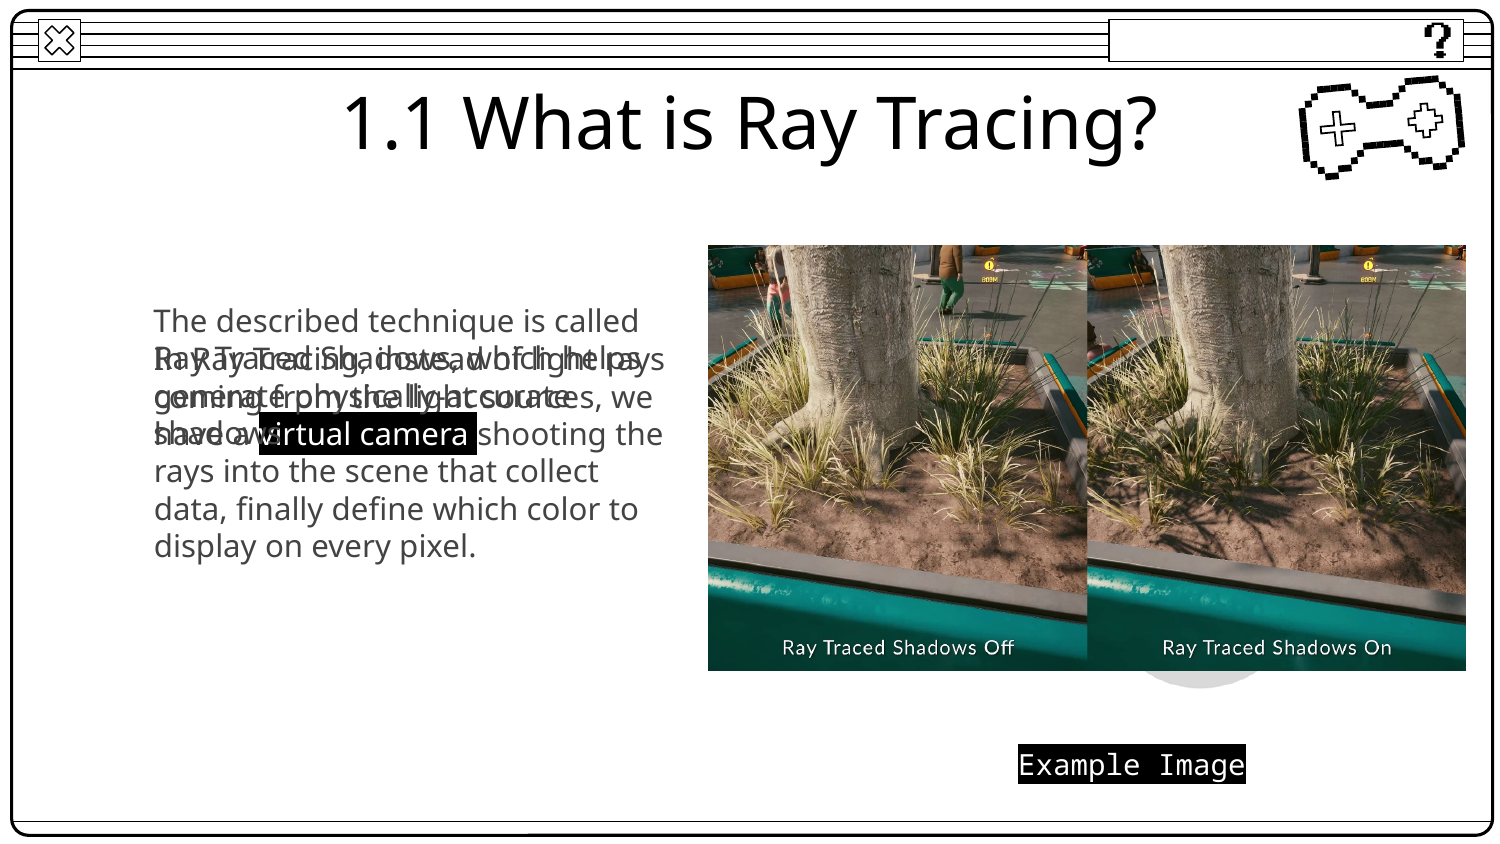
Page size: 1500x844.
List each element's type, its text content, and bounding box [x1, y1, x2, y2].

picture [708, 203, 1466, 735]
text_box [1298, 75, 1466, 181]
text_box The described technique is called Ray Traced Shadows, which helps generate physically-accurate shadows [117, 262, 696, 490]
text_box Example Image [1003, 743, 1334, 789]
list In Ray Tracing, instead of light rays coming from the light sources, we have a virtual camera shooting the rays into the scene that collect data, finally define which color to display on every pixel. [118, 203, 697, 700]
title 1.1 What is Ray Tracing? [118, 72, 1382, 167]
